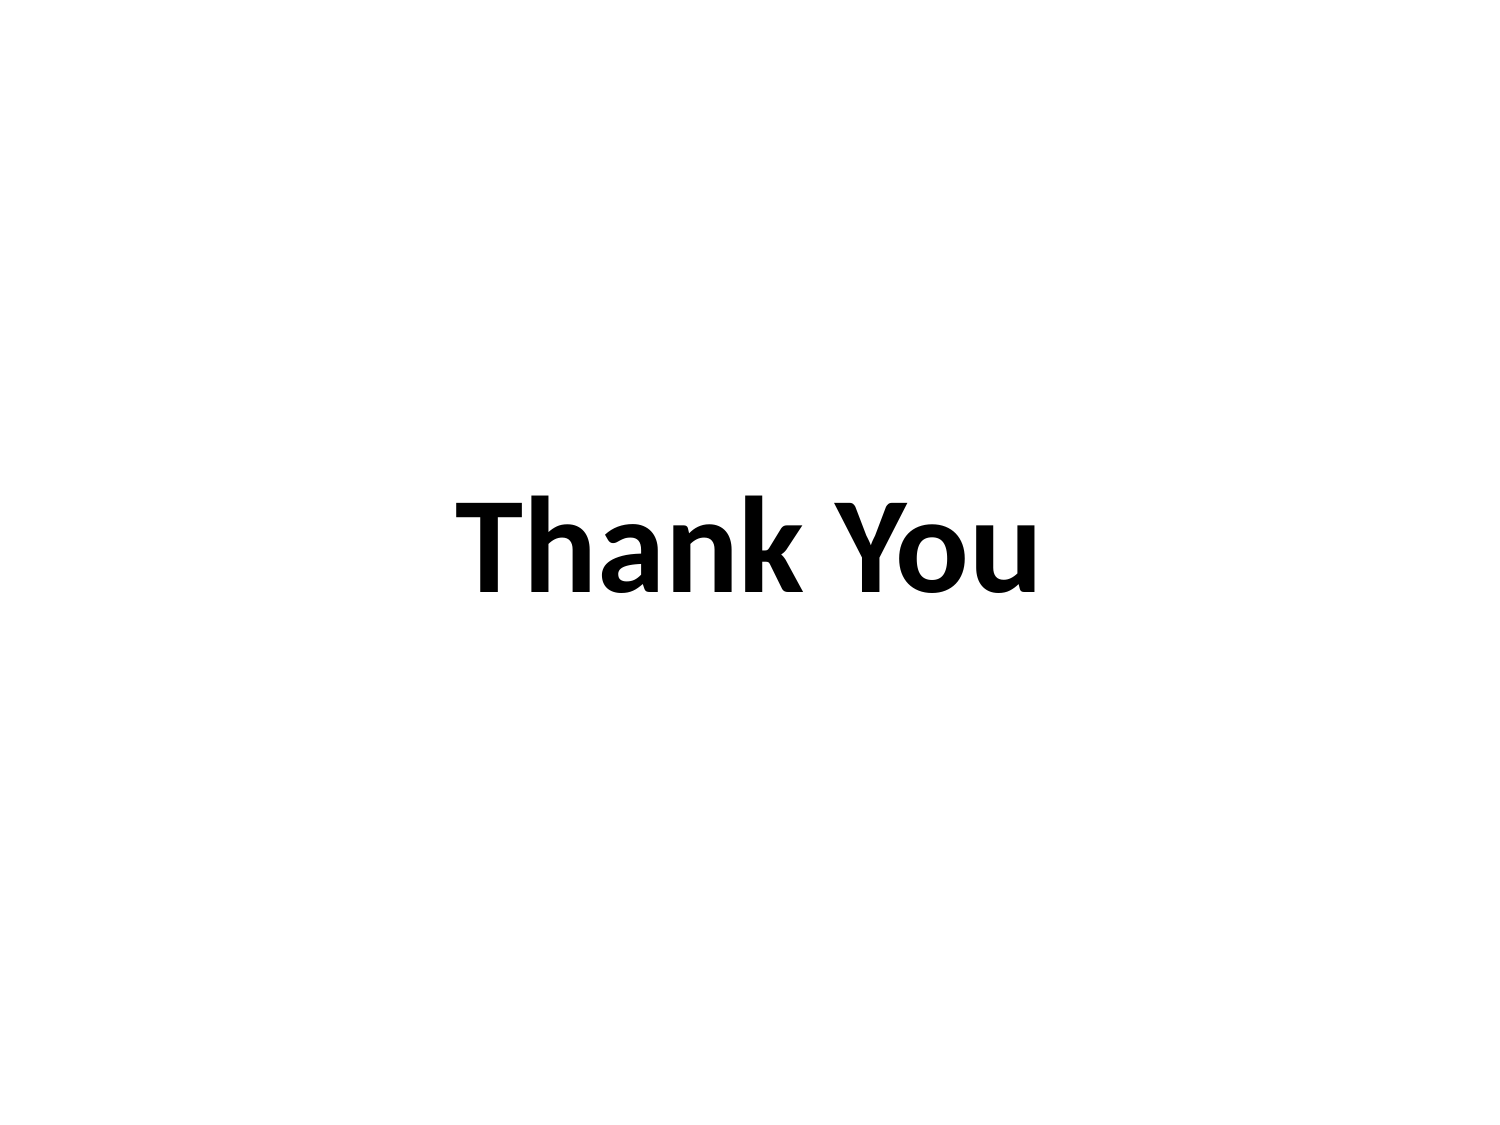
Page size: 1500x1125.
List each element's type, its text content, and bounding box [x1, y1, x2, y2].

list Thank You [75, 62, 1425, 1005]
